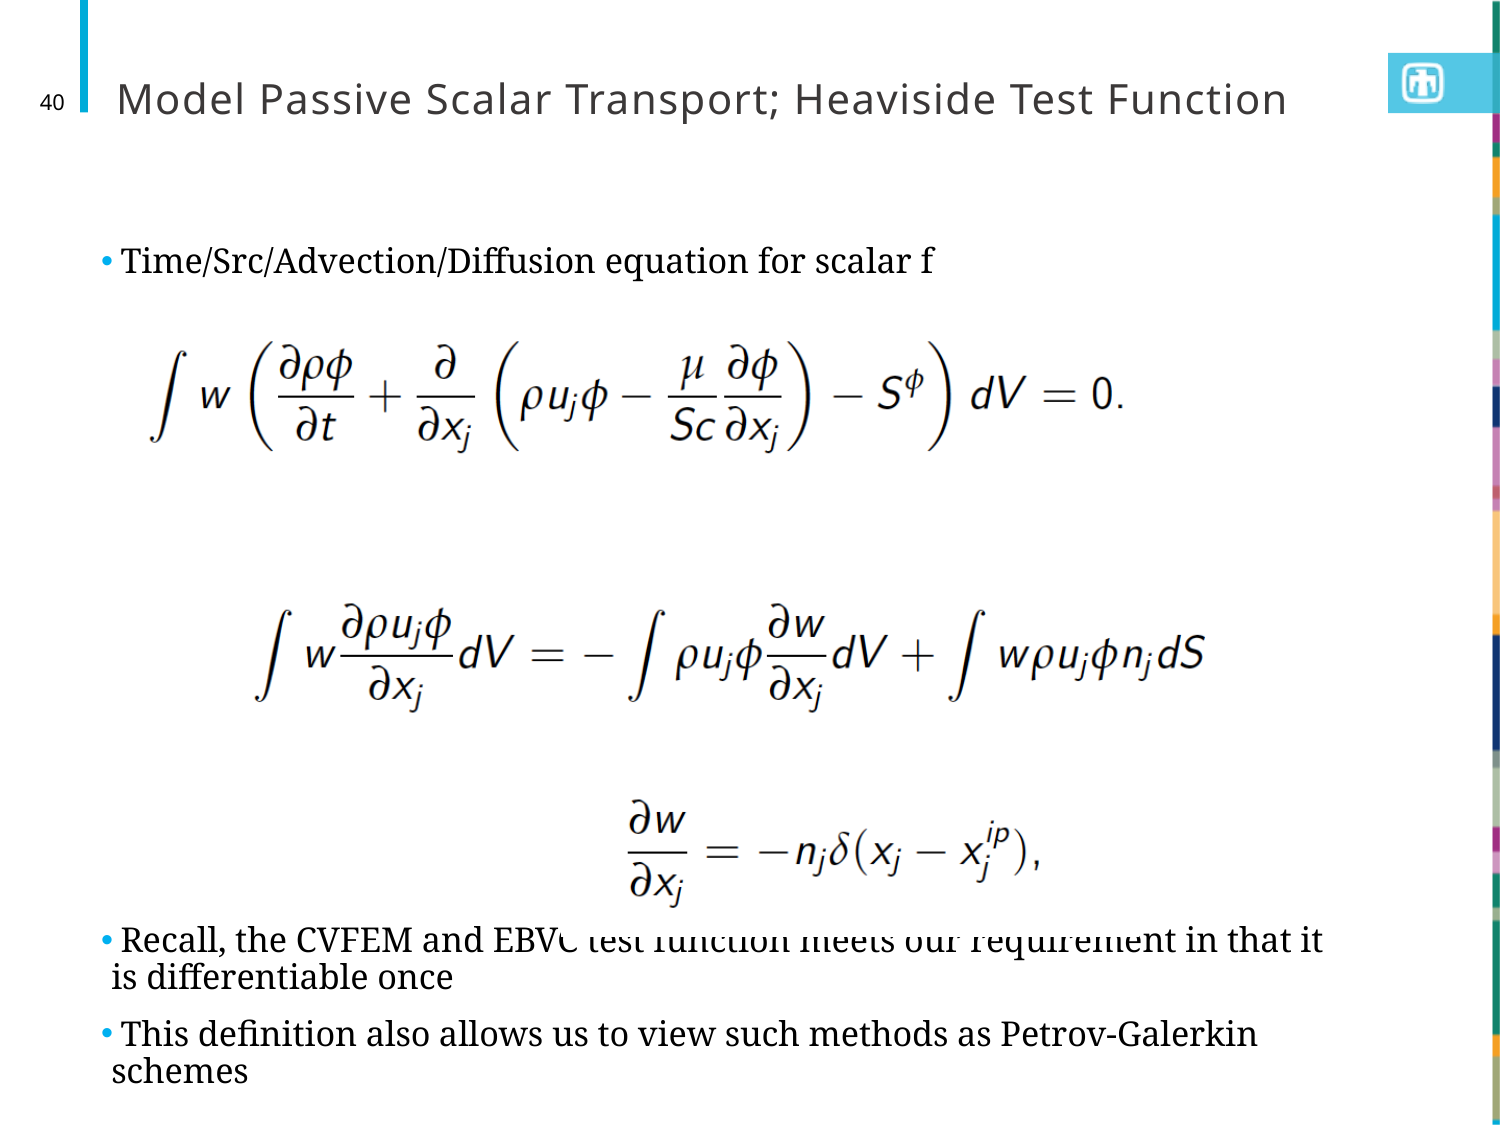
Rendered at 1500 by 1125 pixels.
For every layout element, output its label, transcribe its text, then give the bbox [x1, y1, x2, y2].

picture [1493, 330, 1499, 1120]
picture [233, 580, 1206, 724]
list Time/Src/Advection/Diffusion equation for scalar f Recall, the CVFEM and EBVC test function meets our requirement in that it is differentiable once This definition also allows us to view such methods as Petrov-Galerkin schemes [101, 236, 1339, 1104]
slide_number 40 [7, 73, 80, 133]
picture [129, 313, 1139, 472]
picture [1493, 1, 1500, 215]
picture [560, 761, 1139, 938]
picture [1401, 62, 1445, 104]
title Model Passive Scalar Transport; Heaviside Test Function [101, 36, 1339, 131]
